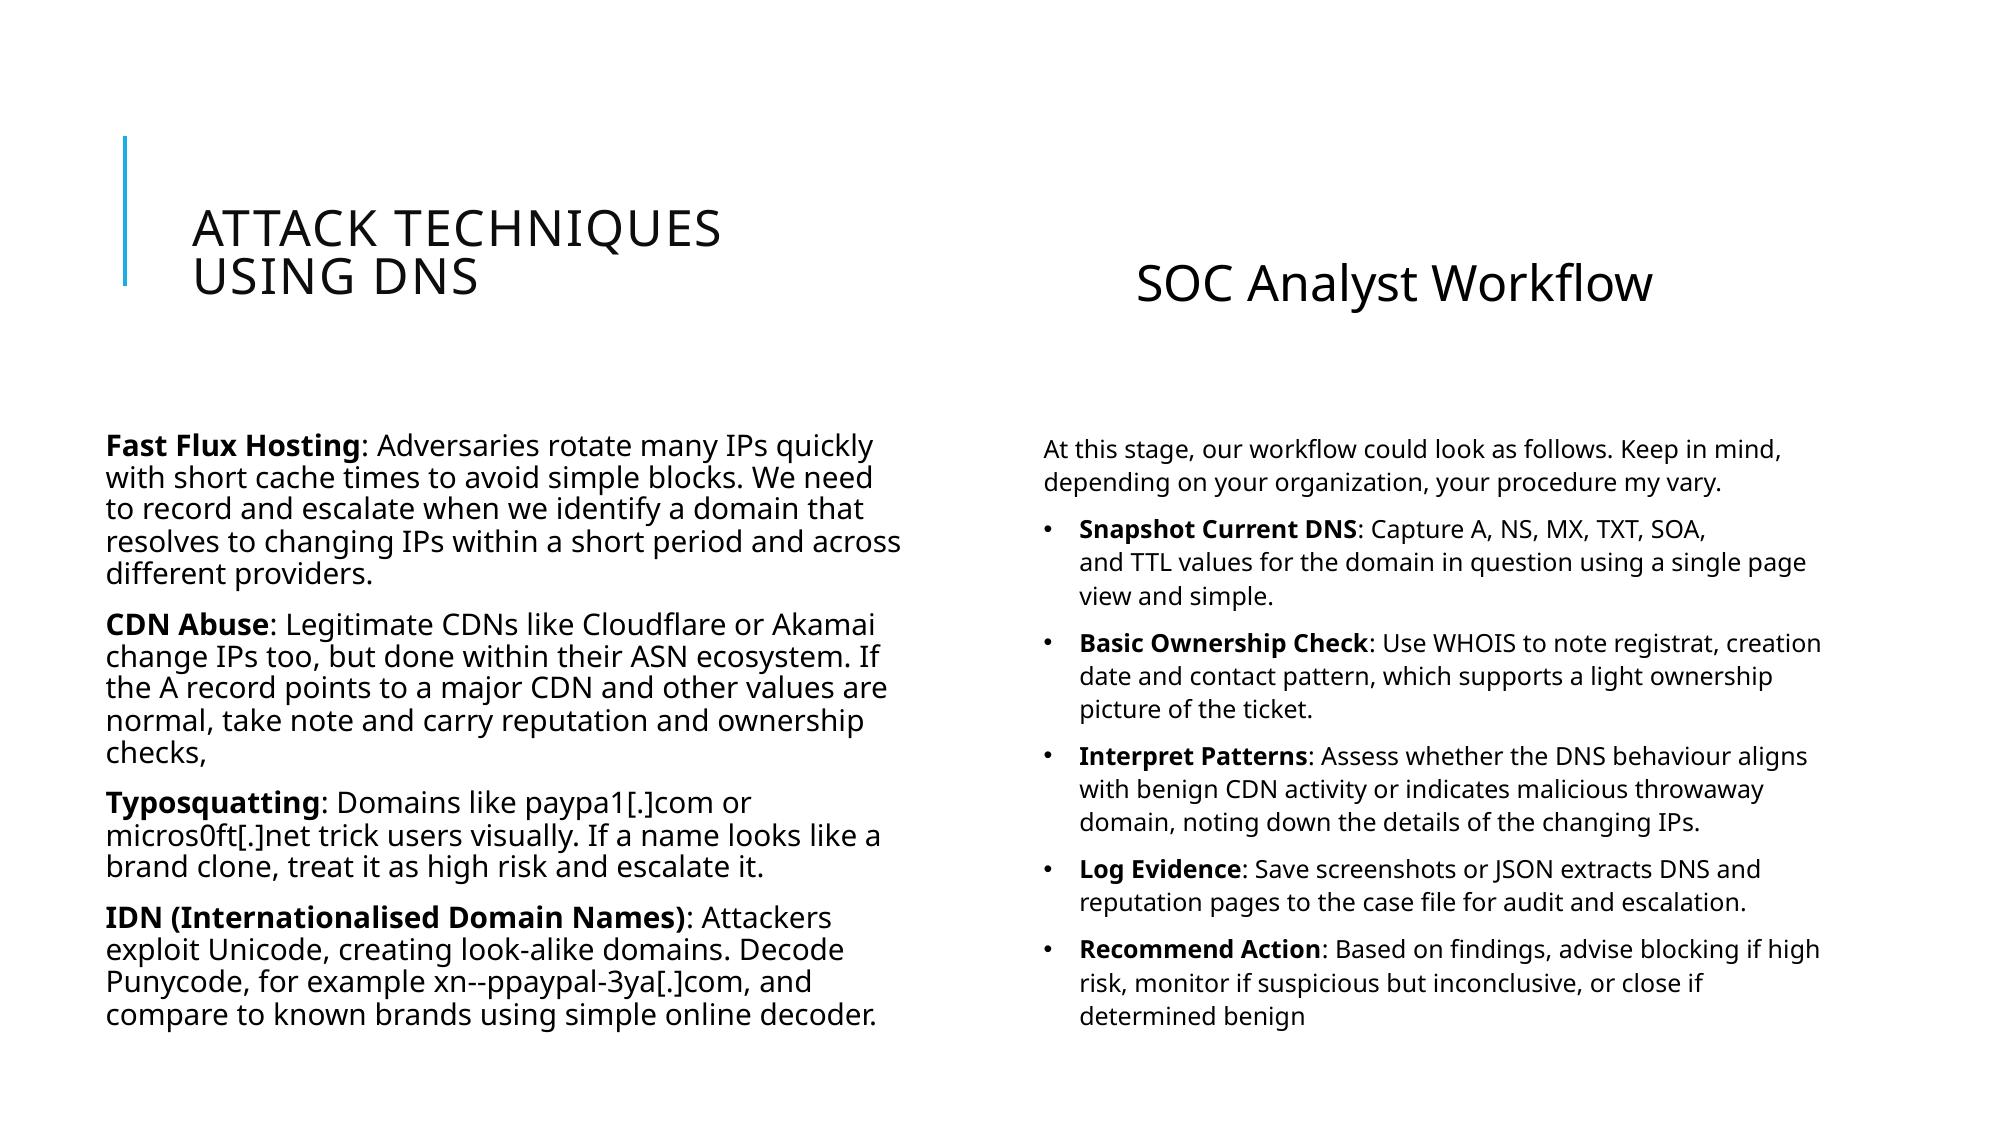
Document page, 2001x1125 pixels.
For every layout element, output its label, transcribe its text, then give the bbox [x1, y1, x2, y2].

list Fast Flux Hosting: Adversaries rotate many IPs quickly with short cache times to avoid simple blocks. We need to record and escalate when we identify a domain that resolves to changing IPs within a short period and across different providers. CDN Abuse: Legitimate CDNs like Cloudflare or Akamai change IPs too, but done within their ASN ecosystem. If the A record points to a major CDN and other values are normal, take note and carry reputation and ownership checks, Typosquatting: Domains like paypa1[.]com or micros0ft[.]net trick users visually. If a name looks like a brand clone, treat it as high risk and escalate it. IDN (Internationalised Domain Names): Attackers exploit Unicode, creating look-alike domains. Decode Punycode, for example xn--ppaypal-3ya[.]com, and compare to known brands using simple online decoder. [85, 423, 918, 1041]
title Attack Techniques Using DNS [176, 244, 860, 329]
text_box SOC Analyst Workflow [1121, 244, 1804, 329]
text_box At this stage, our workflow could look as follows. Keep in mind, depending on your organization, your procedure my vary. Snapshot Current DNS: Capture A, NS, MX, TXT, SOA, and TTL values for the domain in question using a single page view and simple. Basic Ownership Check: Use WHOIS to note registrat, creation date and contact pattern, which supports a light ownership picture of the ticket. Interpret Patterns: Assess whether the DNS behaviour aligns with benign CDN activity or indicates malicious throwaway domain, noting down the details of the changing IPs. Log Evidence: Save screenshots or JSON extracts DNS and reputation pages to the case file for audit and escalation. Recommend Action: Based on findings, advise blocking if high risk, monitor if suspicious but inconclusive, or close if determined benign [1028, 423, 1861, 1041]
